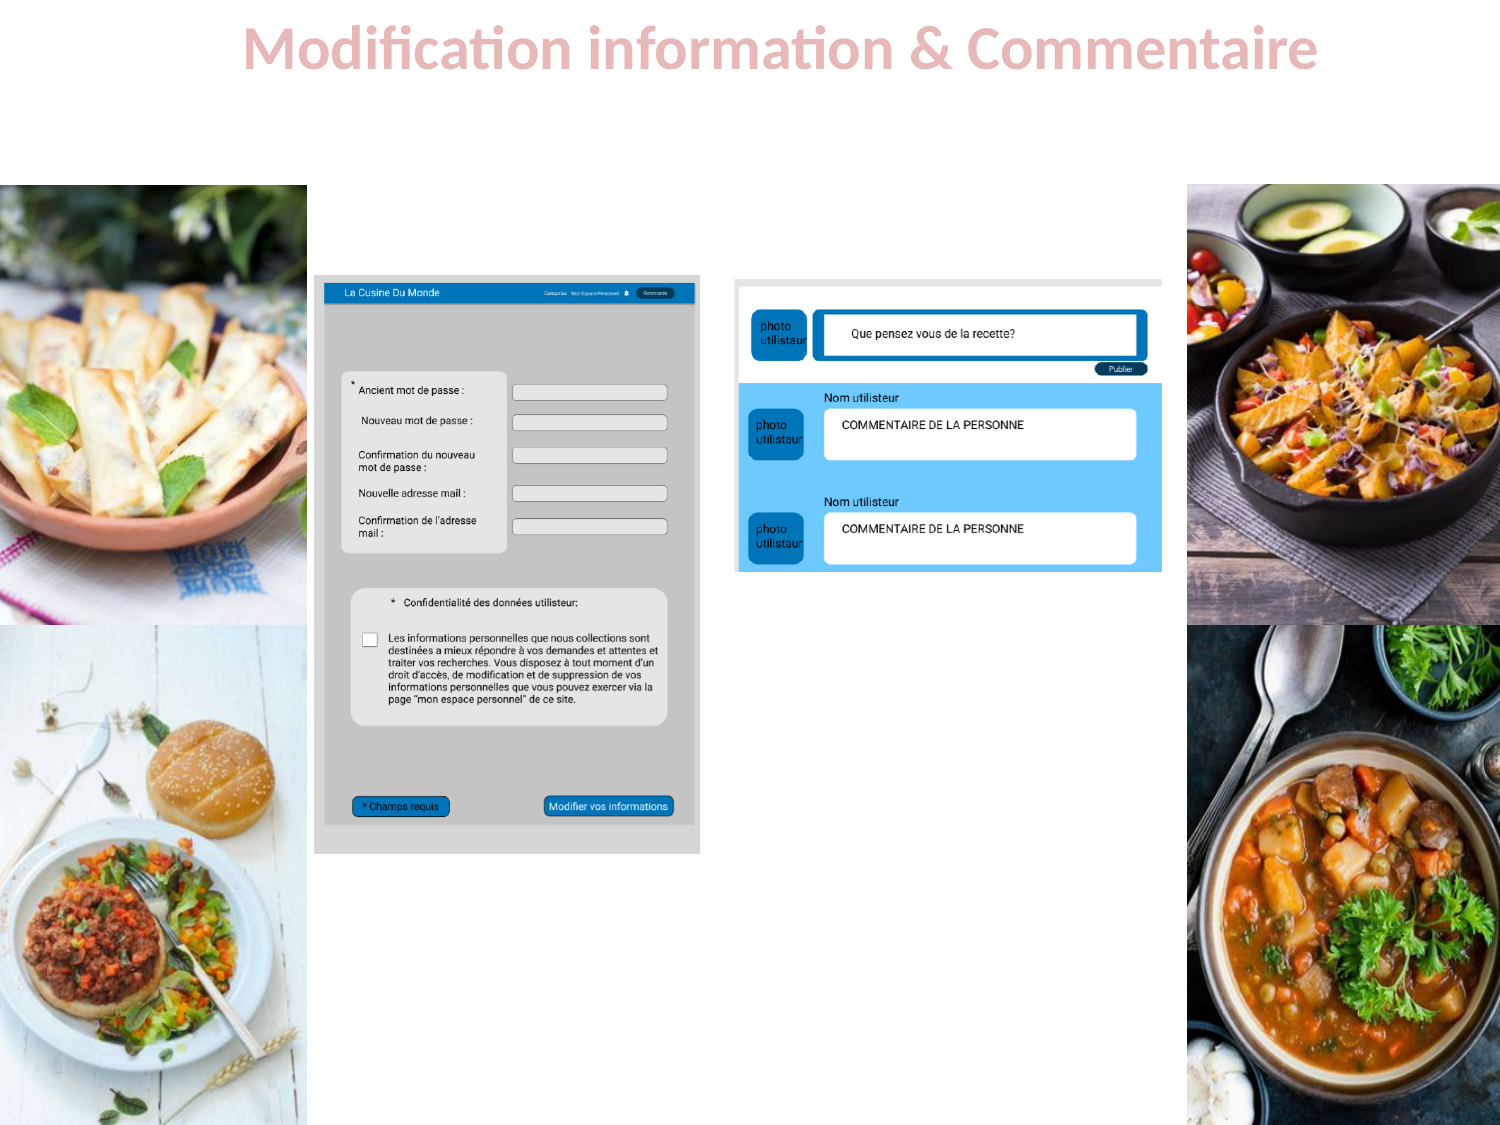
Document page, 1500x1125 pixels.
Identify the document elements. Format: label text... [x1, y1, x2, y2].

picture [313, 275, 701, 854]
picture [1187, 184, 1500, 1125]
picture [0, 185, 308, 1125]
picture [734, 279, 1163, 572]
text_box Modification information & Commentaire [136, 0, 1427, 90]
